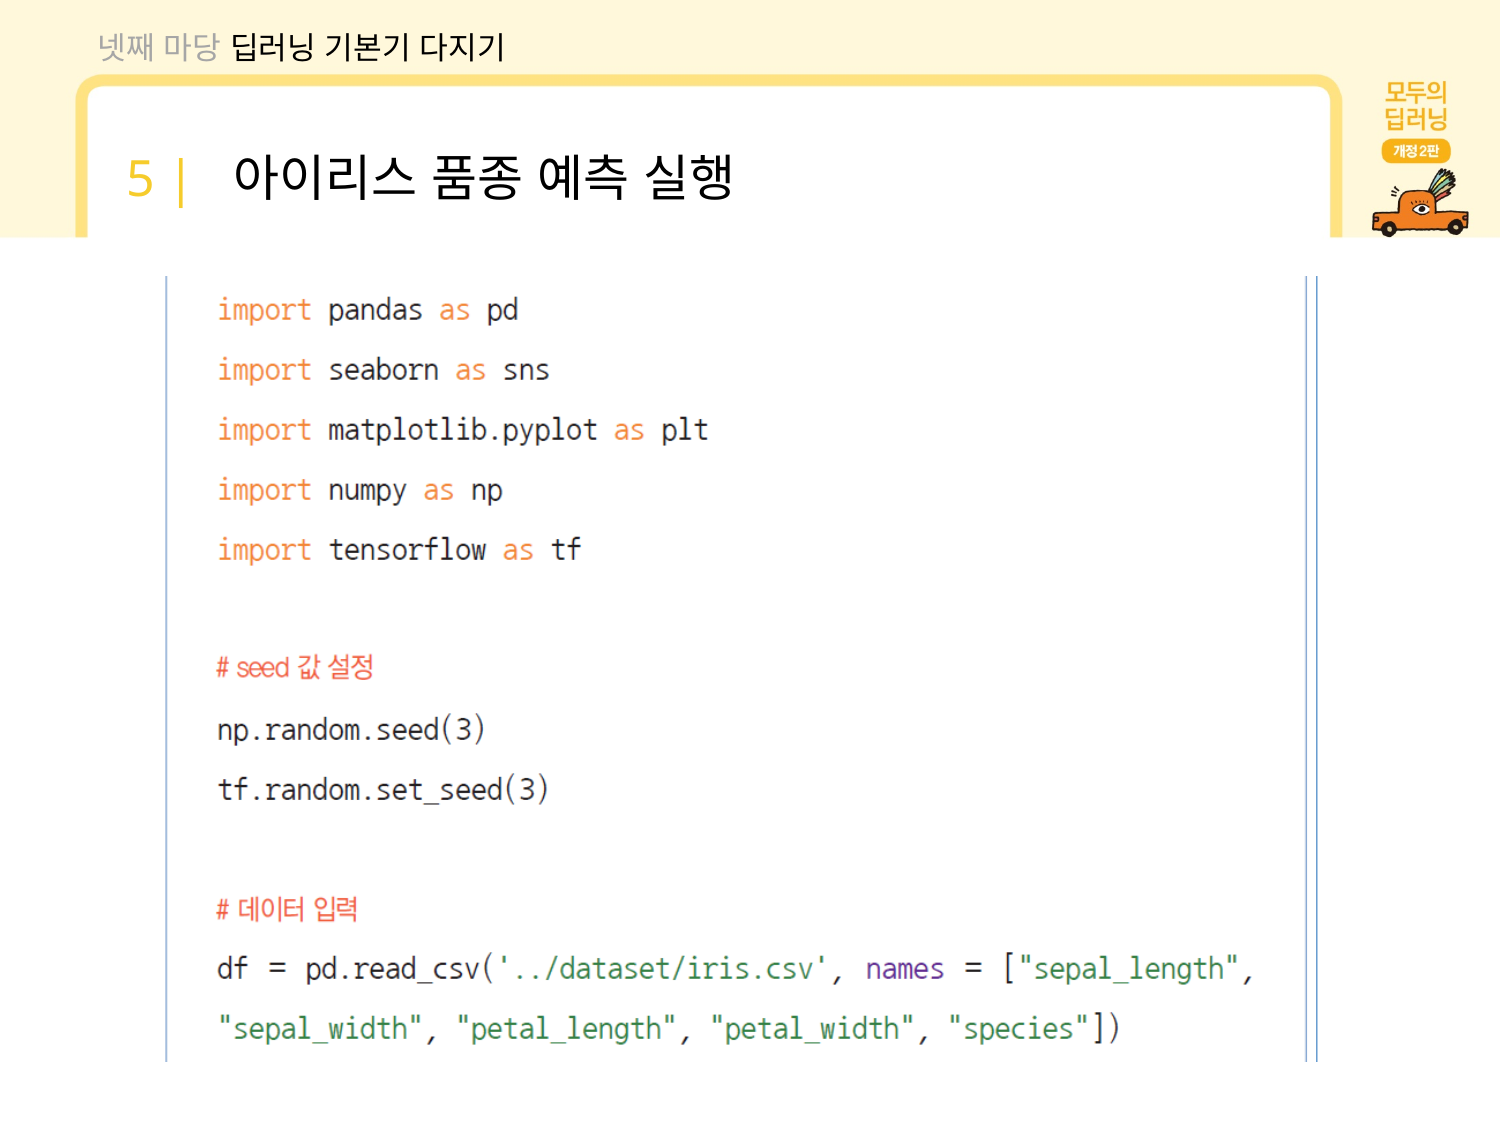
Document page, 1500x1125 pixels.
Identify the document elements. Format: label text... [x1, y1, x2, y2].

text_box 5 | 아이리스 품종 예측 실행 [111, 99, 1309, 214]
text_box 넷째 마당 딥러닝 기본기 다지기 [82, 0, 1133, 74]
picture [0, 0, 1500, 1125]
